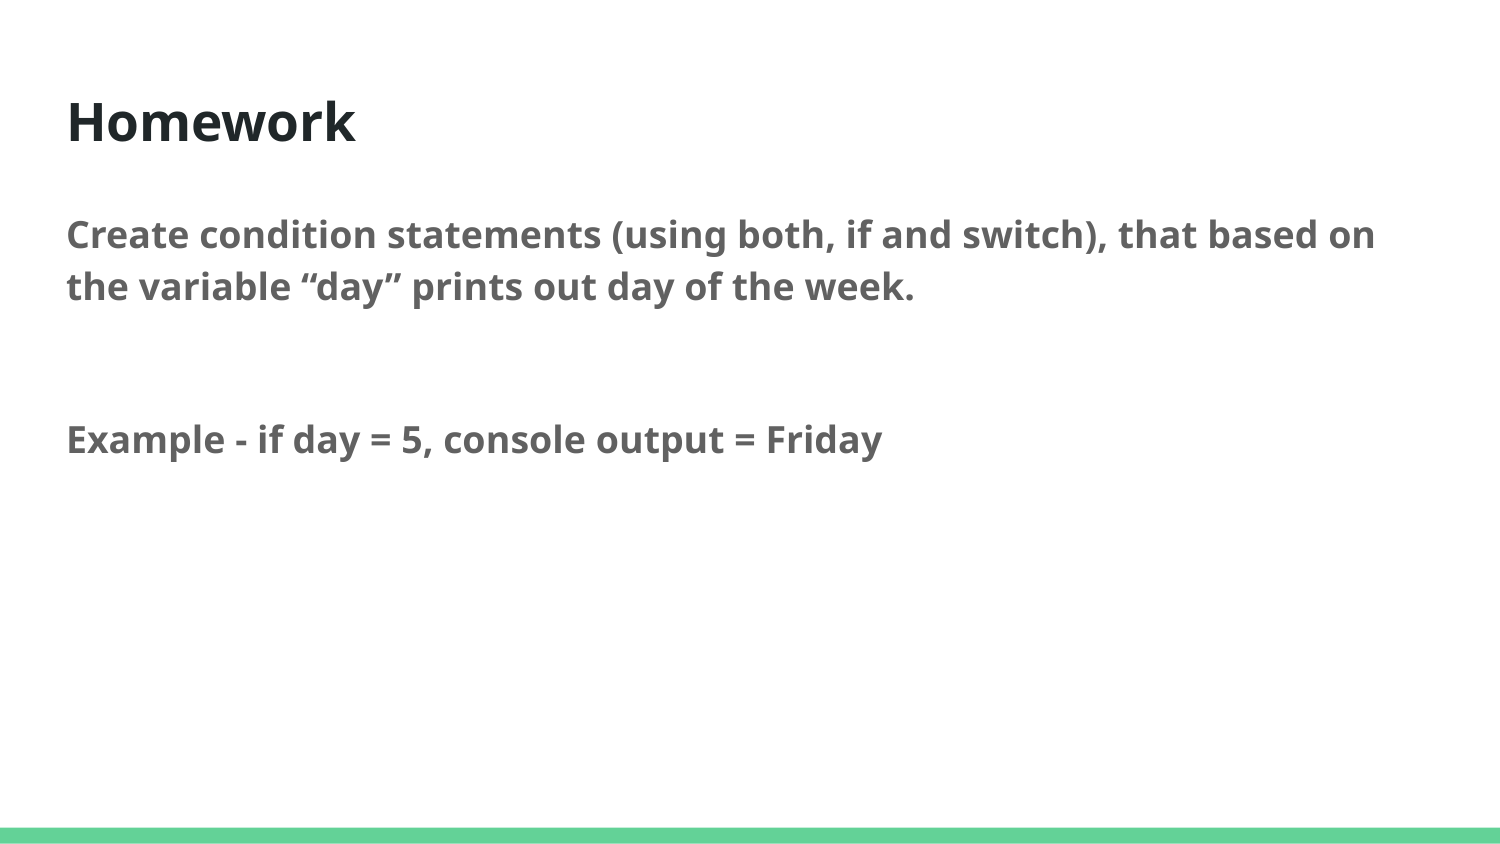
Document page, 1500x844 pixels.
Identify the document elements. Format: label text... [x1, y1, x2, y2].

title Homework [51, 72, 1449, 167]
list Create condition statements (using both, if and switch), that based on the variable “day” prints out day of the week. Example - if day = 5, console output = Friday [51, 189, 1449, 750]
